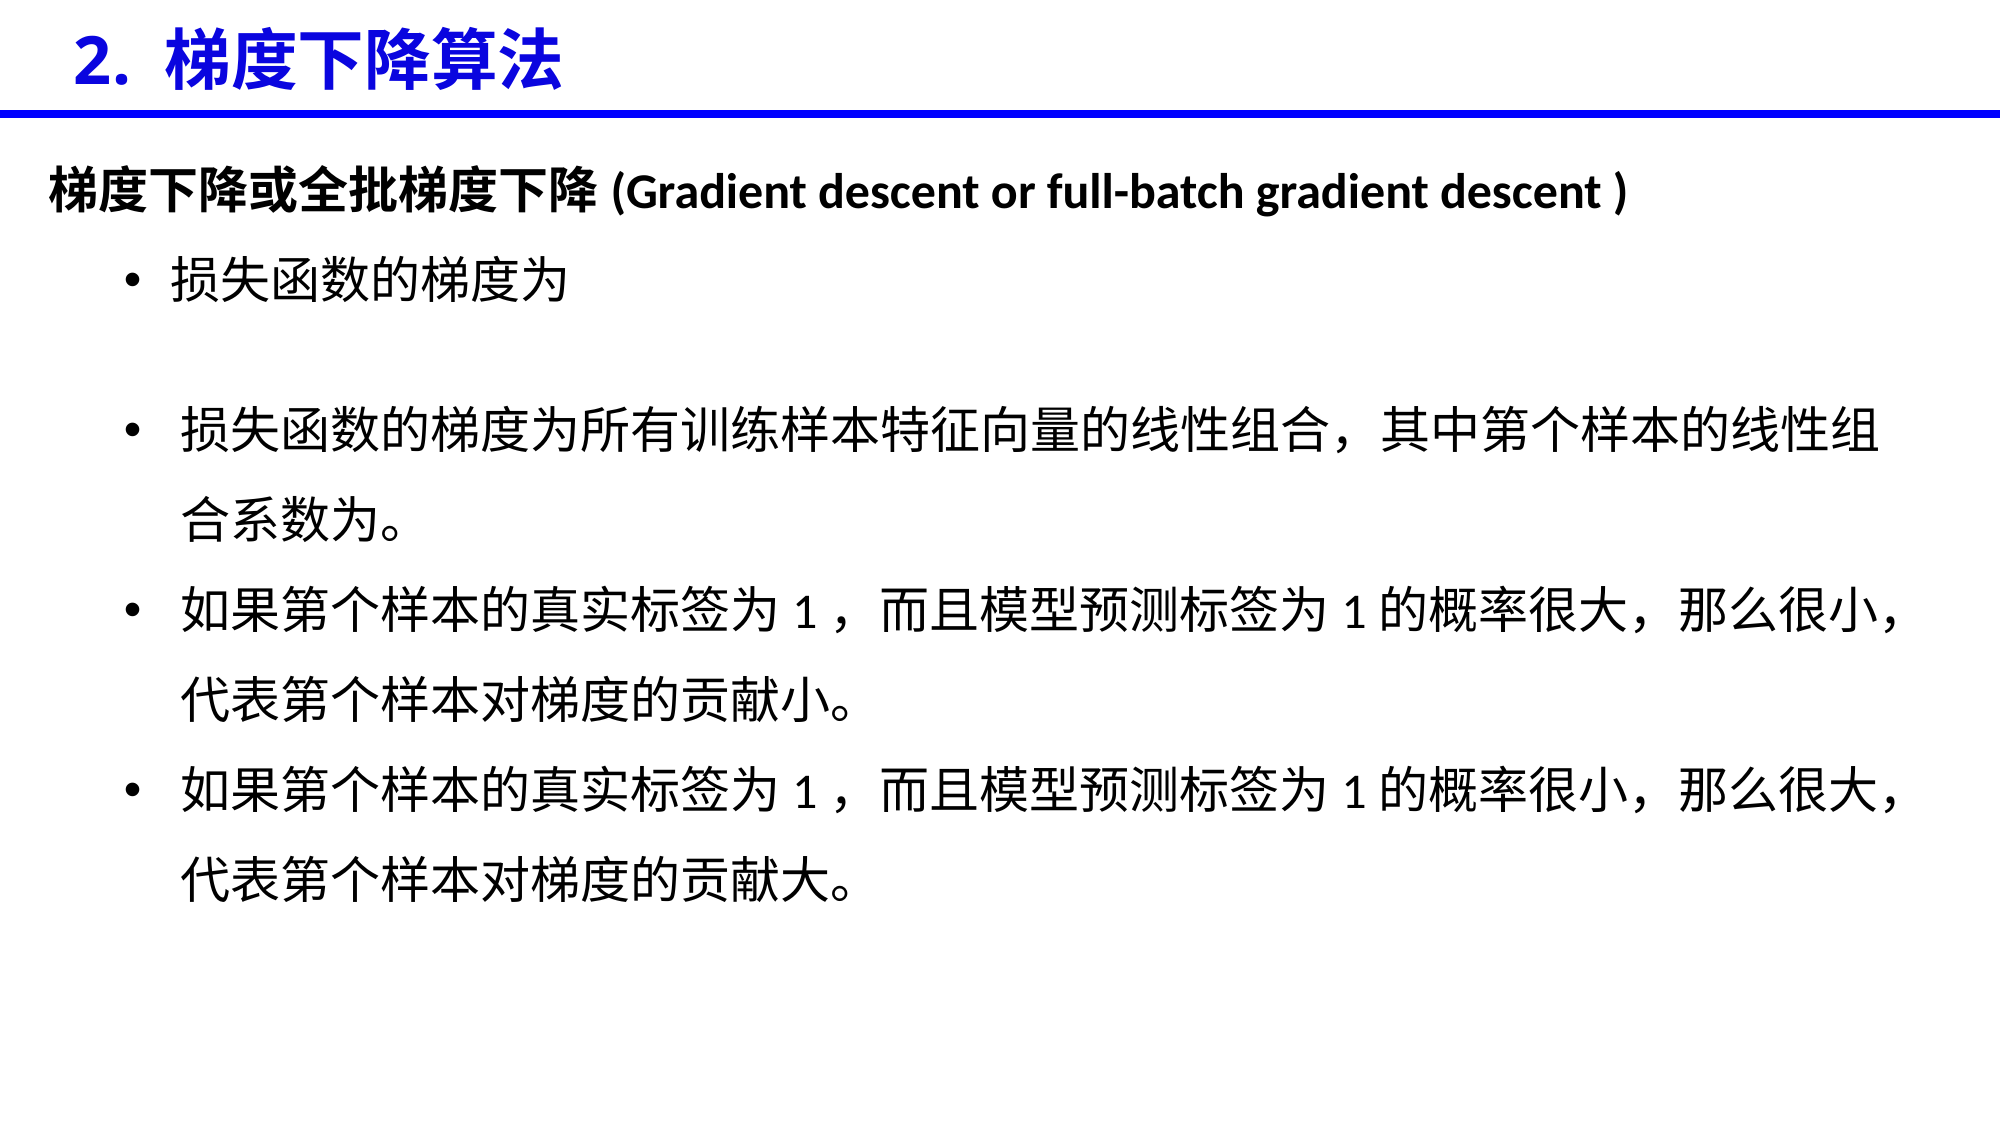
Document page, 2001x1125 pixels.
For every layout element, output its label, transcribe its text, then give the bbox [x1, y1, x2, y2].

text_box 2. 梯度下降算法 [59, 10, 1308, 106]
